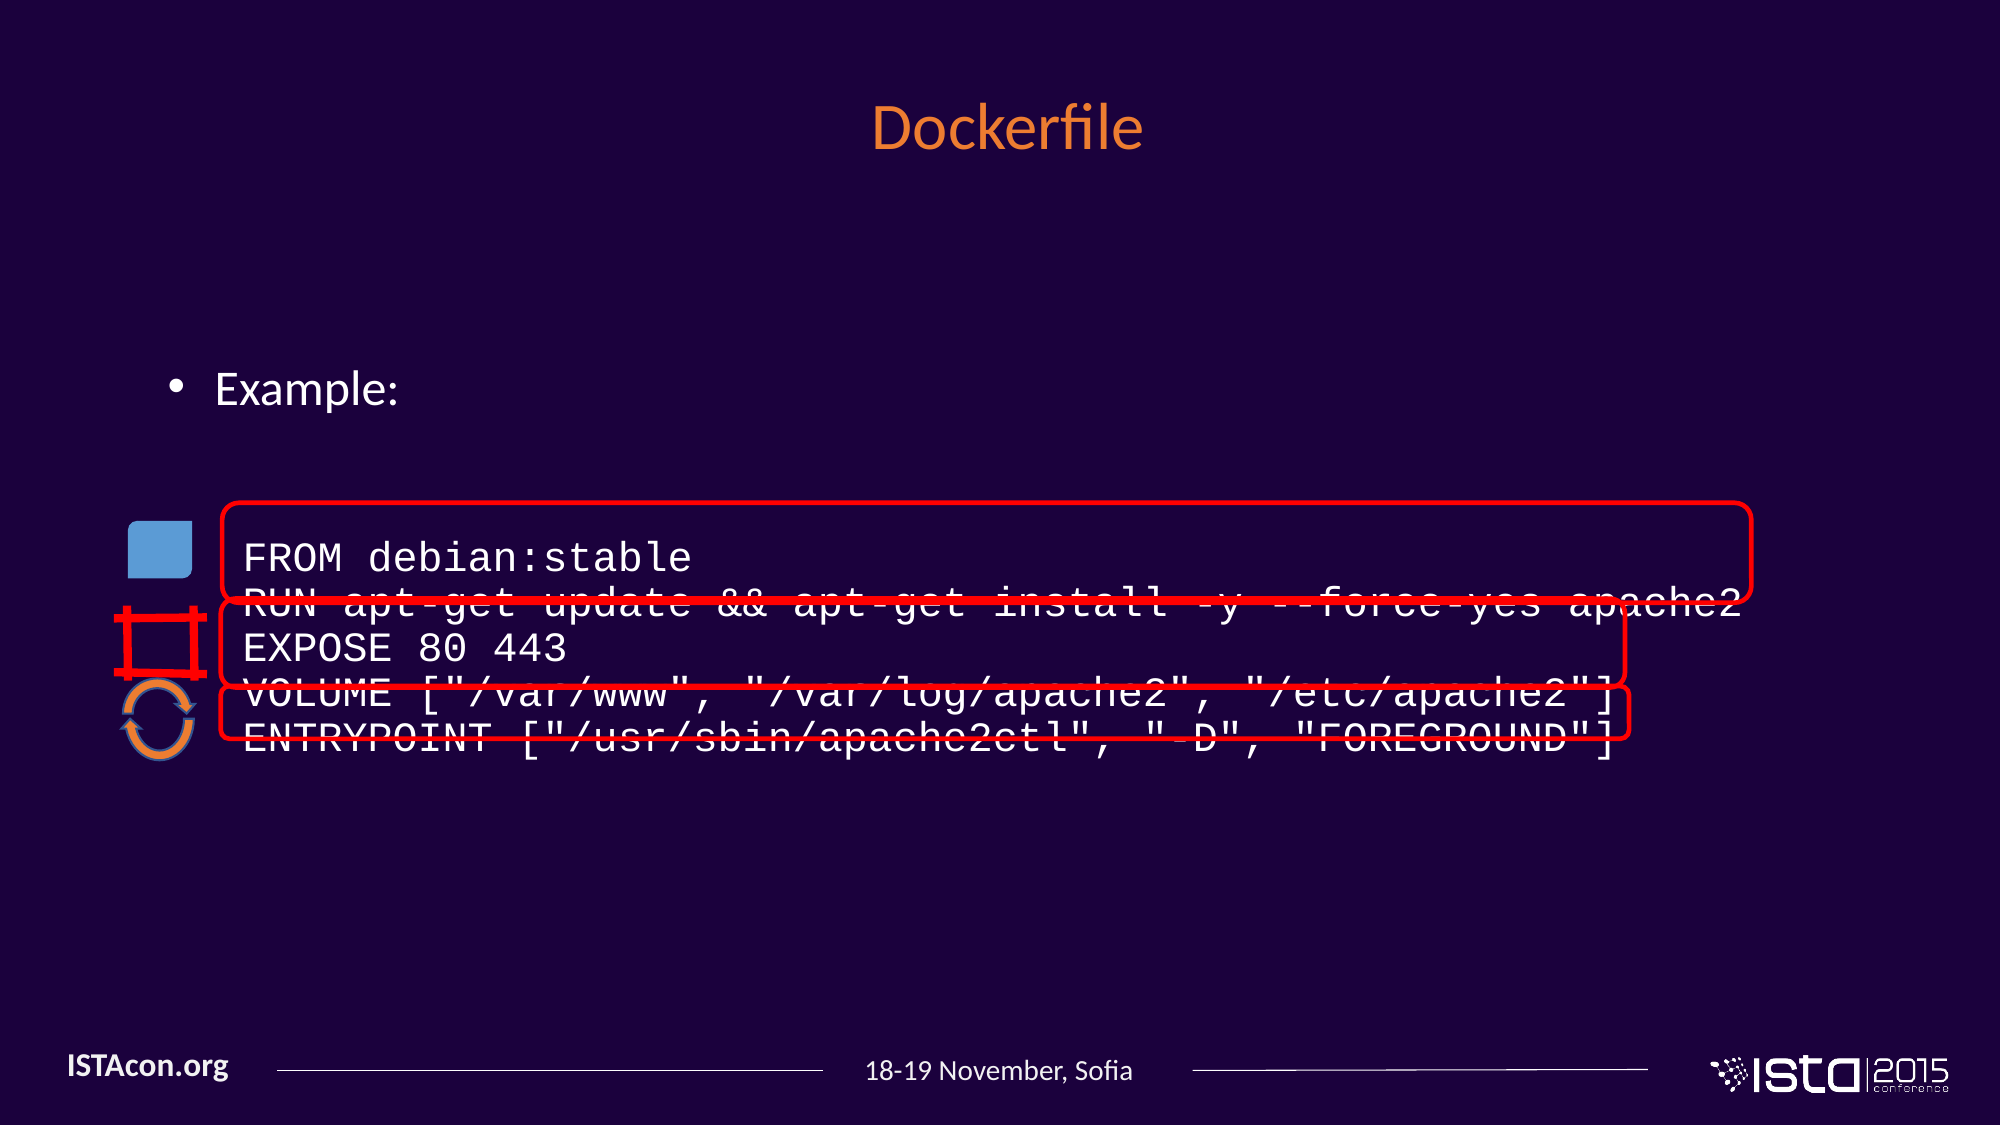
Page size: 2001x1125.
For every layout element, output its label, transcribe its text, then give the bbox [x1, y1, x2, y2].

text_box [220, 685, 1630, 740]
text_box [117, 681, 199, 766]
text_box [220, 597, 1626, 688]
text_box [221, 502, 1752, 604]
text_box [113, 605, 208, 681]
picture [1683, 1031, 1976, 1115]
text_box 18-19 November, Sofia [849, 1048, 1151, 1101]
list Example: FROM debian:stable RUN apt-get update && apt-get install -y --force-yes apache2 EXPOSE 80 443 VOLUME ["/var/www", "/var/log/apache2", "/etc/apache2"] ENTRYPOINT ["/usr/sbin/apache2ctl", "-D", "FOREGROUND"] [152, 318, 1863, 1014]
text_box [127, 520, 193, 579]
text_box ISTAcon.org [51, 1040, 319, 1101]
text_box Dockerfile [242, 75, 1774, 170]
